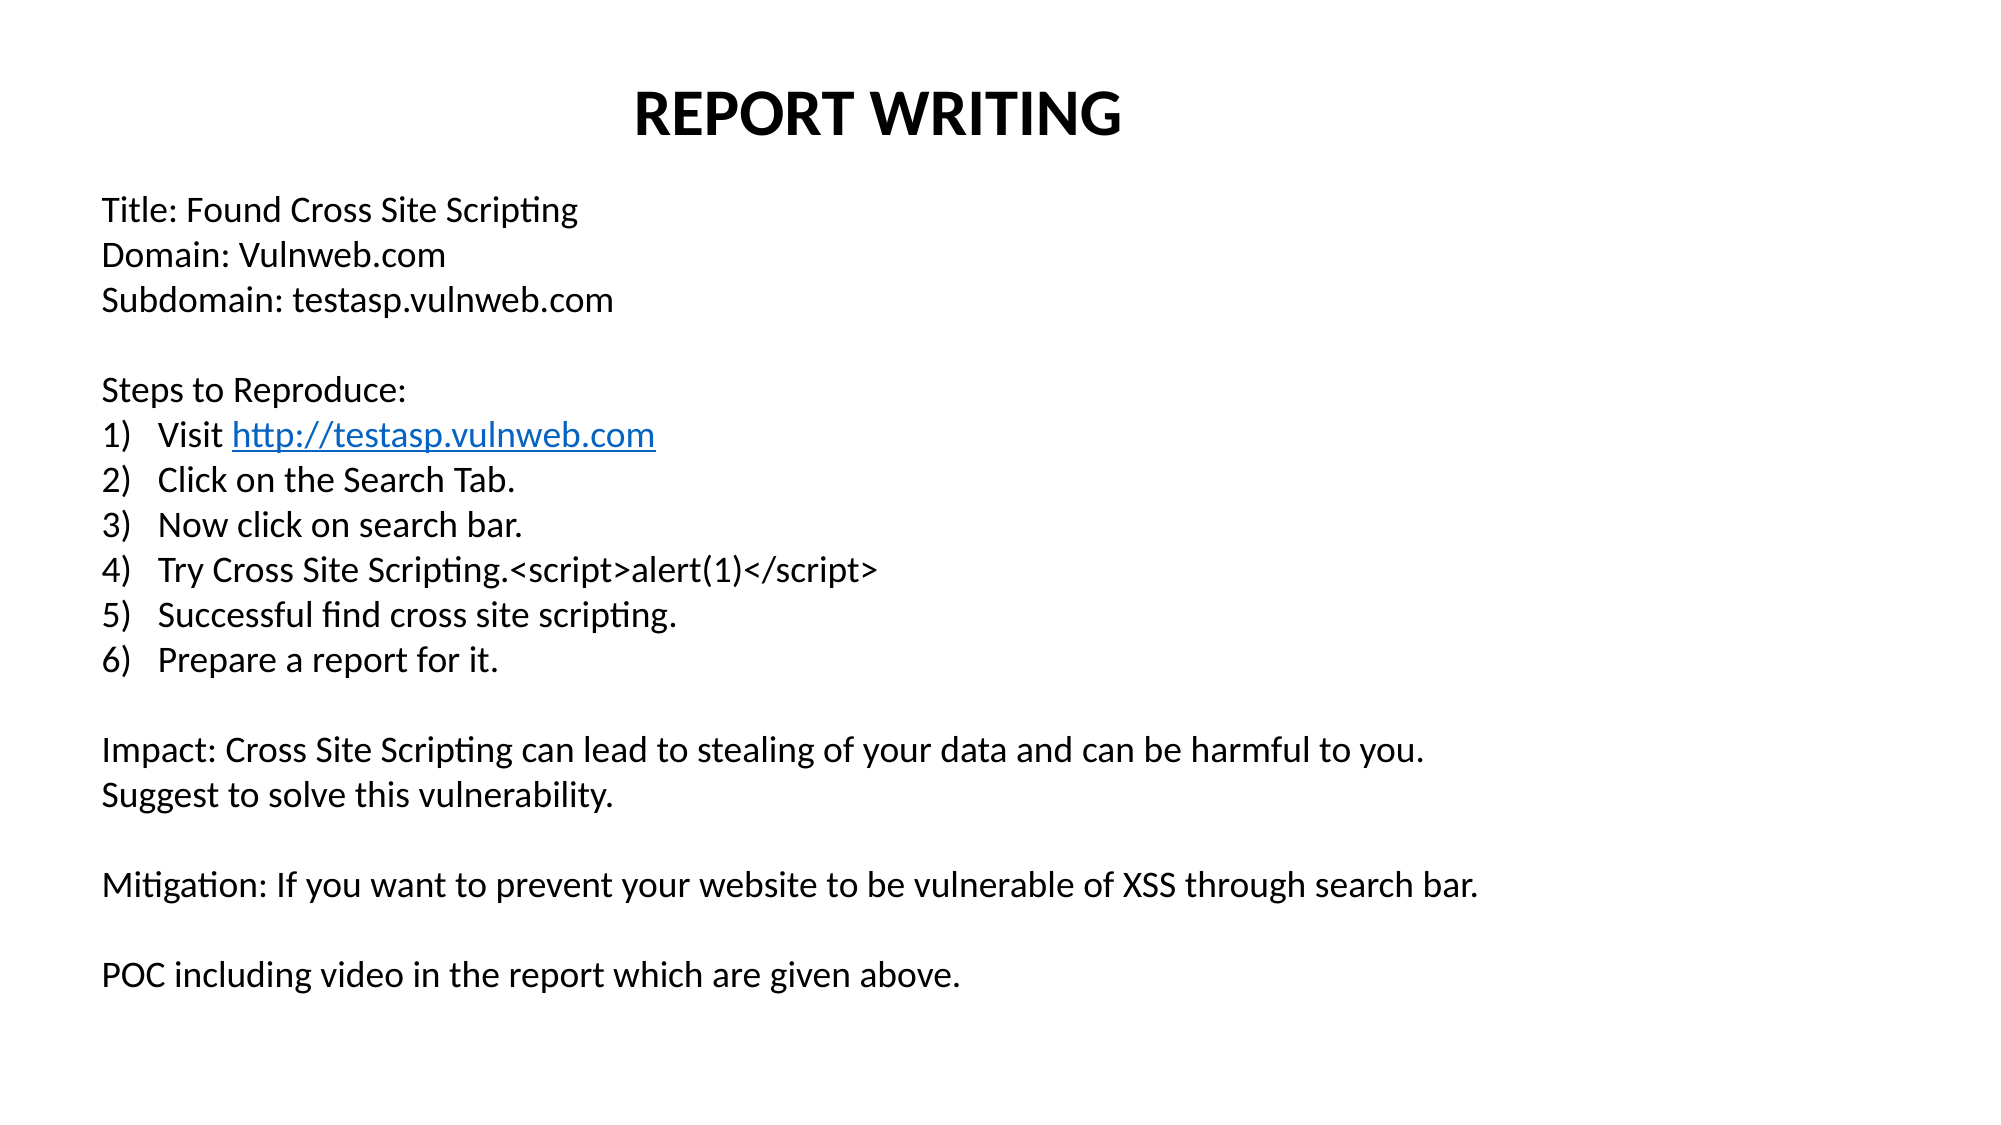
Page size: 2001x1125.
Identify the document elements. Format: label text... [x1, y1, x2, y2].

text_box Title: Found Cross Site Scripting Domain: Vulnweb.com Subdomain: testasp.vulnweb.com Steps to Reproduce: Visit http://testasp.vulnweb.com Click on the Search Tab. Now click on search bar. Try Cross Site Scripting.<script>alert(1)</script> Successful find cross site scripting. Prepare a report for it. Impact: Cross Site Scripting can lead to stealing of your data and can be harmful to you. Suggest to solve this vulnerability. Mitigation: If you want to prevent your website to be vulnerable of XSS through search bar. POC including video in the report which are given above. [86, 177, 1858, 1048]
text_box REPORT WRITING [242, 61, 1514, 156]
